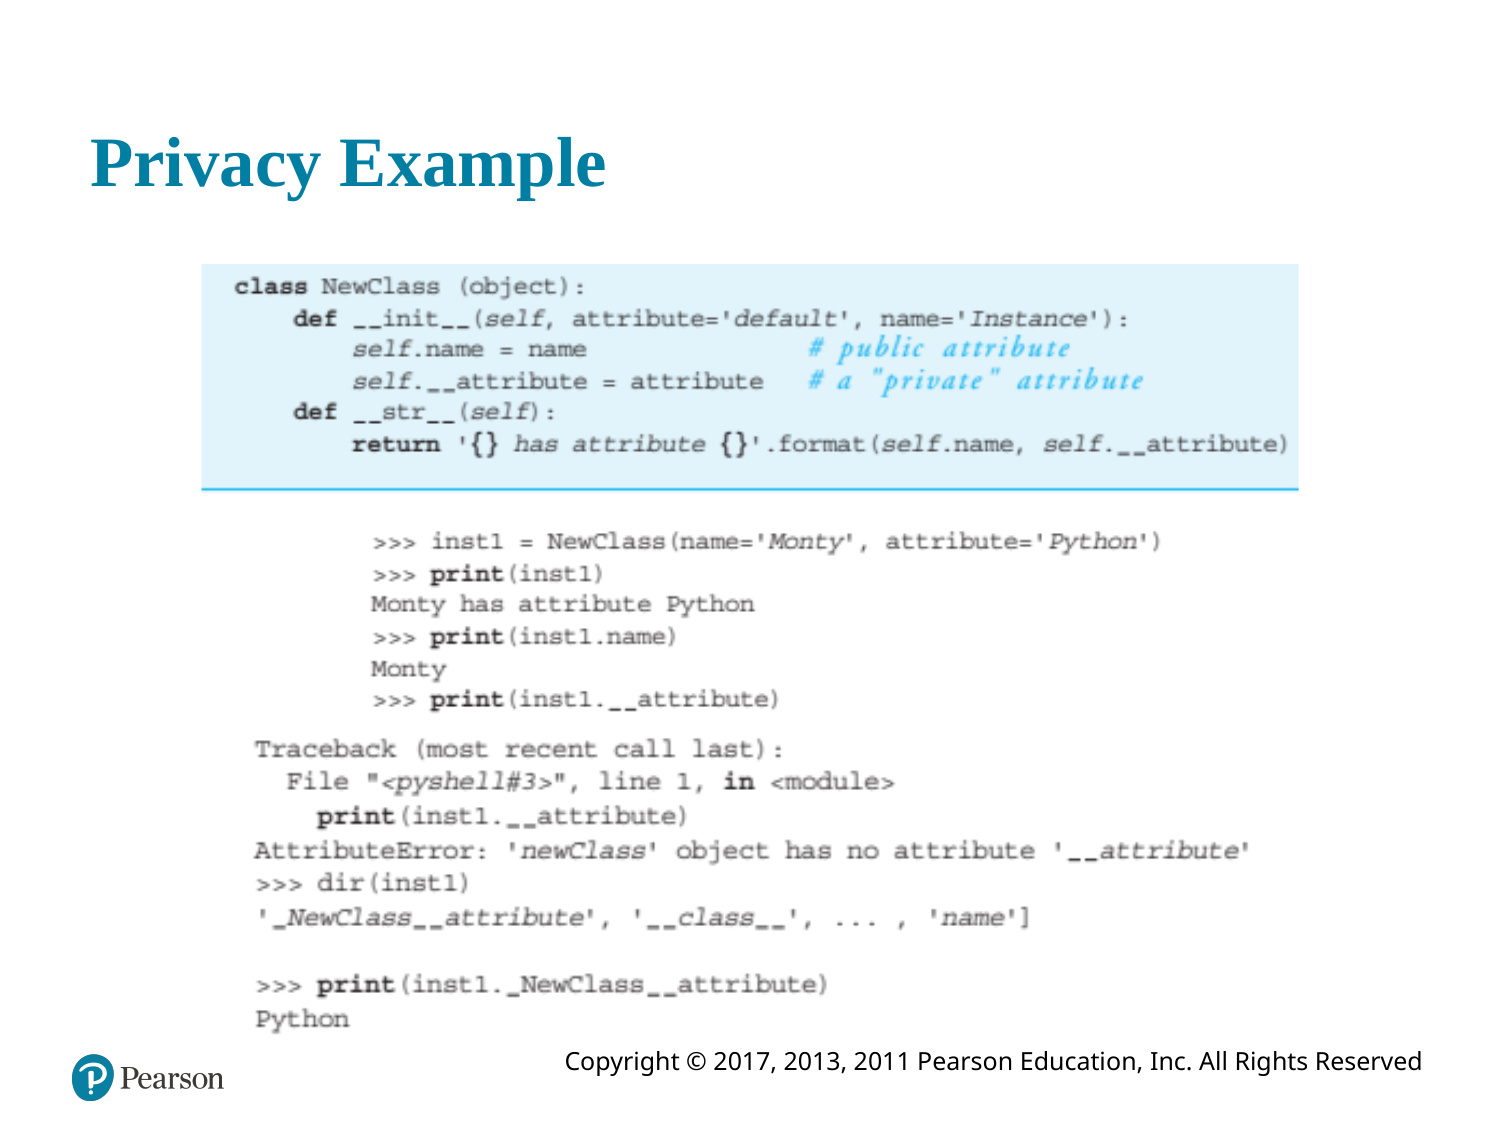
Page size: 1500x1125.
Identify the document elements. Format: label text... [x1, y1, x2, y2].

picture [72, 1087, 83, 1101]
picture [72, 1054, 88, 1070]
picture [98, 1054, 224, 1101]
title Privacy Example [75, 35, 1425, 216]
picture [80, 1063, 106, 1088]
picture [200, 264, 1299, 1035]
